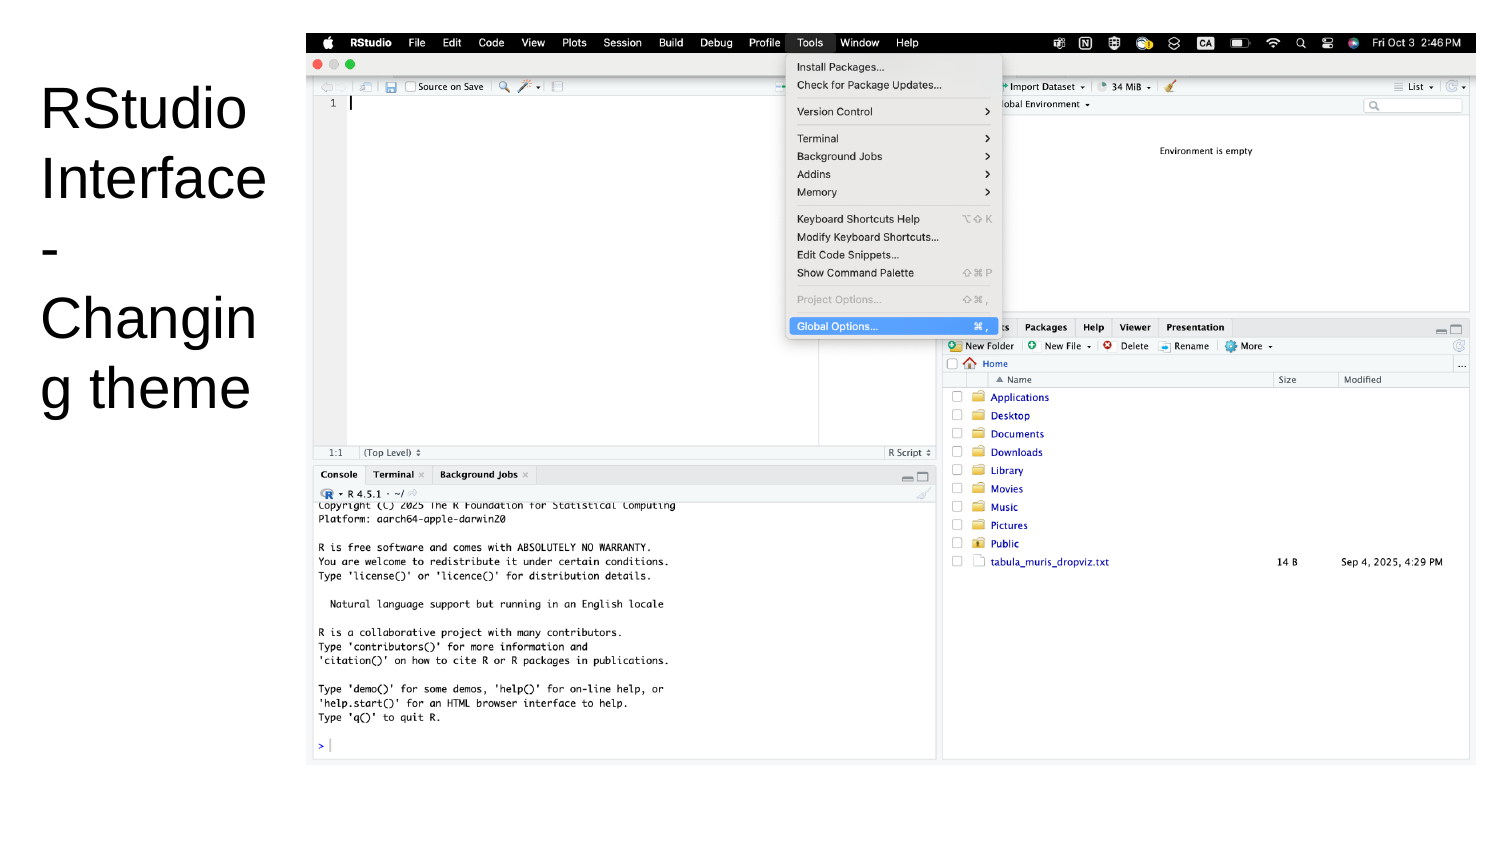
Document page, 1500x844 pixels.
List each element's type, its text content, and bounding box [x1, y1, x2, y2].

title RStudio Interface - Changing theme [25, 55, 296, 497]
picture [306, 33, 1476, 765]
